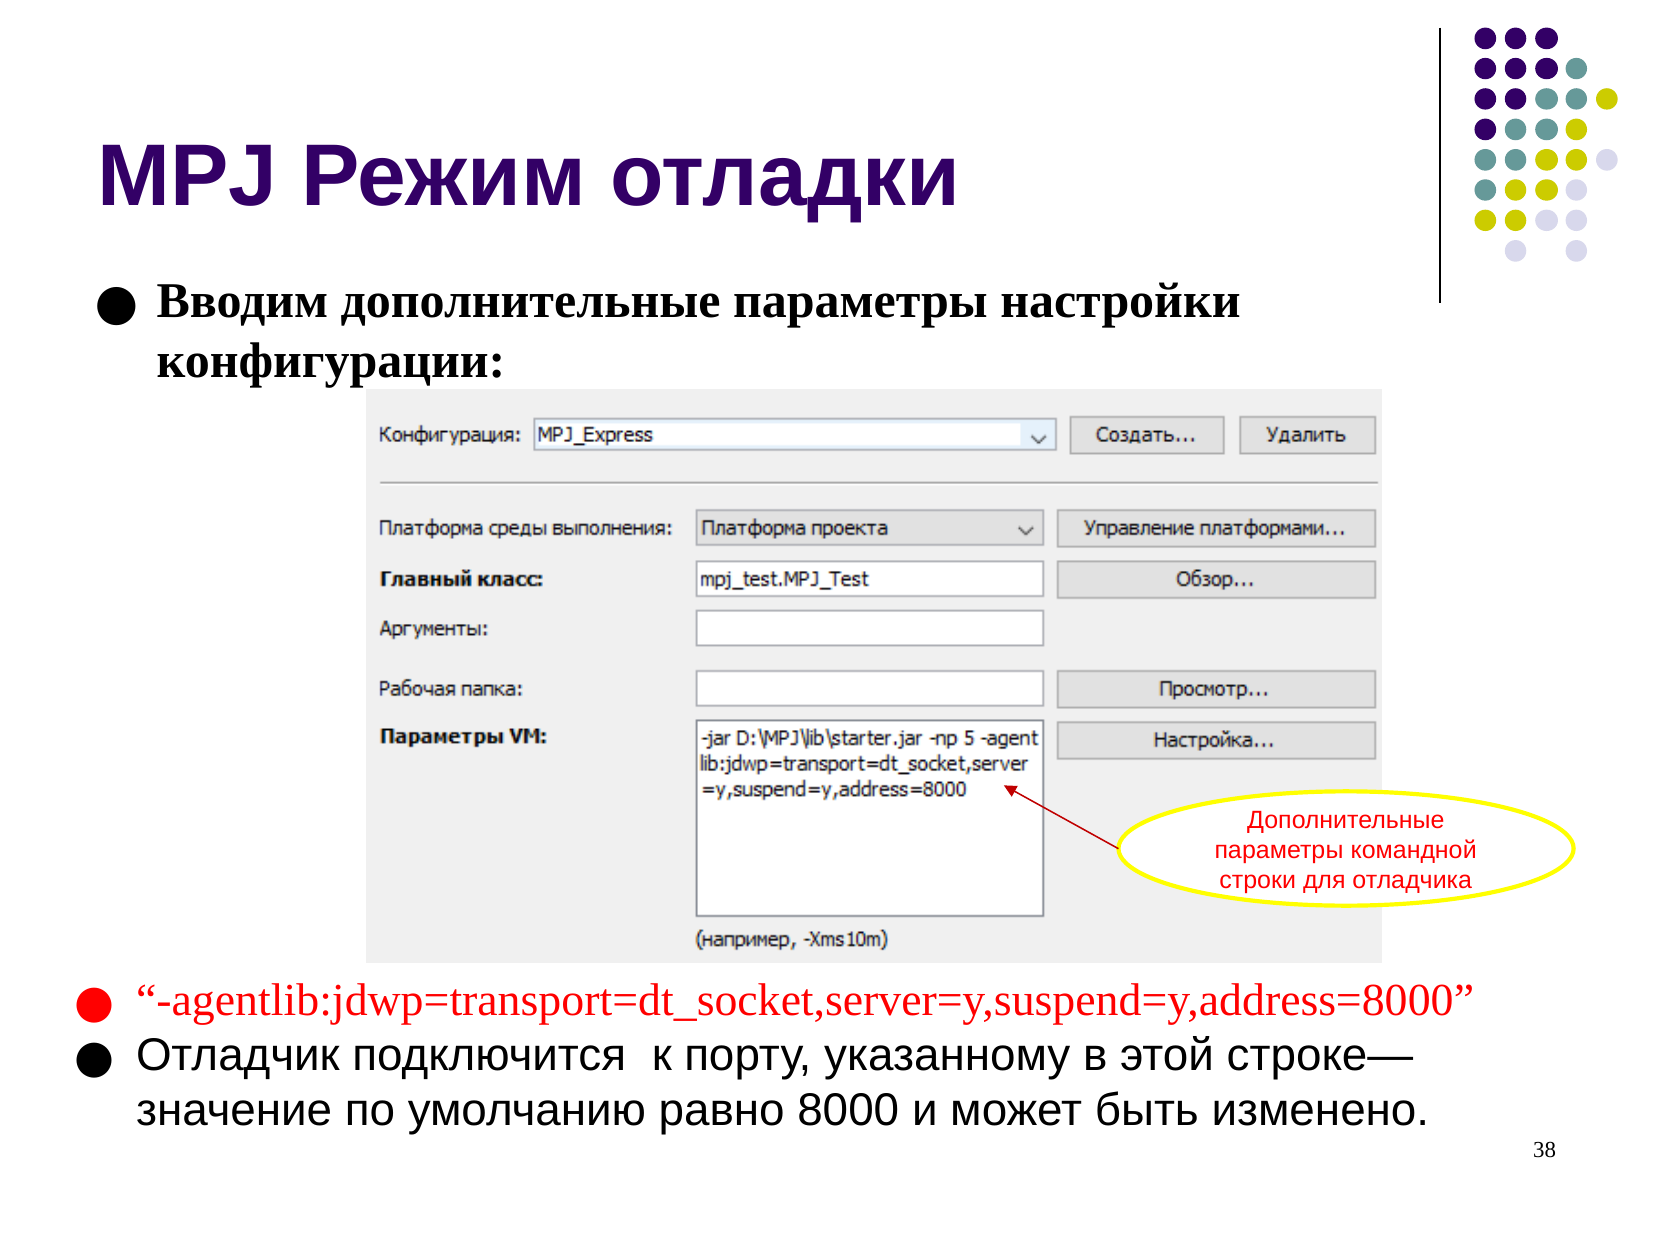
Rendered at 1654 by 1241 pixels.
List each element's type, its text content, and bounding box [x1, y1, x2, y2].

text_box Дополнительные параметры командной строки для отладчика [1388, 792, 1574, 905]
text_box ‹#› [1185, 1129, 1572, 1213]
picture [365, 389, 1383, 963]
title MPJ Режим отладки [82, 22, 1447, 231]
text_box Вводим дополнительные параметры настройки конфигурации: [79, 259, 1298, 337]
text_box “-agentlib:jdwp=transport=dt_socket,server=y,suspend=y,address=8000” Отладчик подключится к порту, указанному в этой строке—значение по умолчанию равно 8000 и может быть изменено. [59, 962, 1602, 1040]
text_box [1003, 785, 1119, 849]
